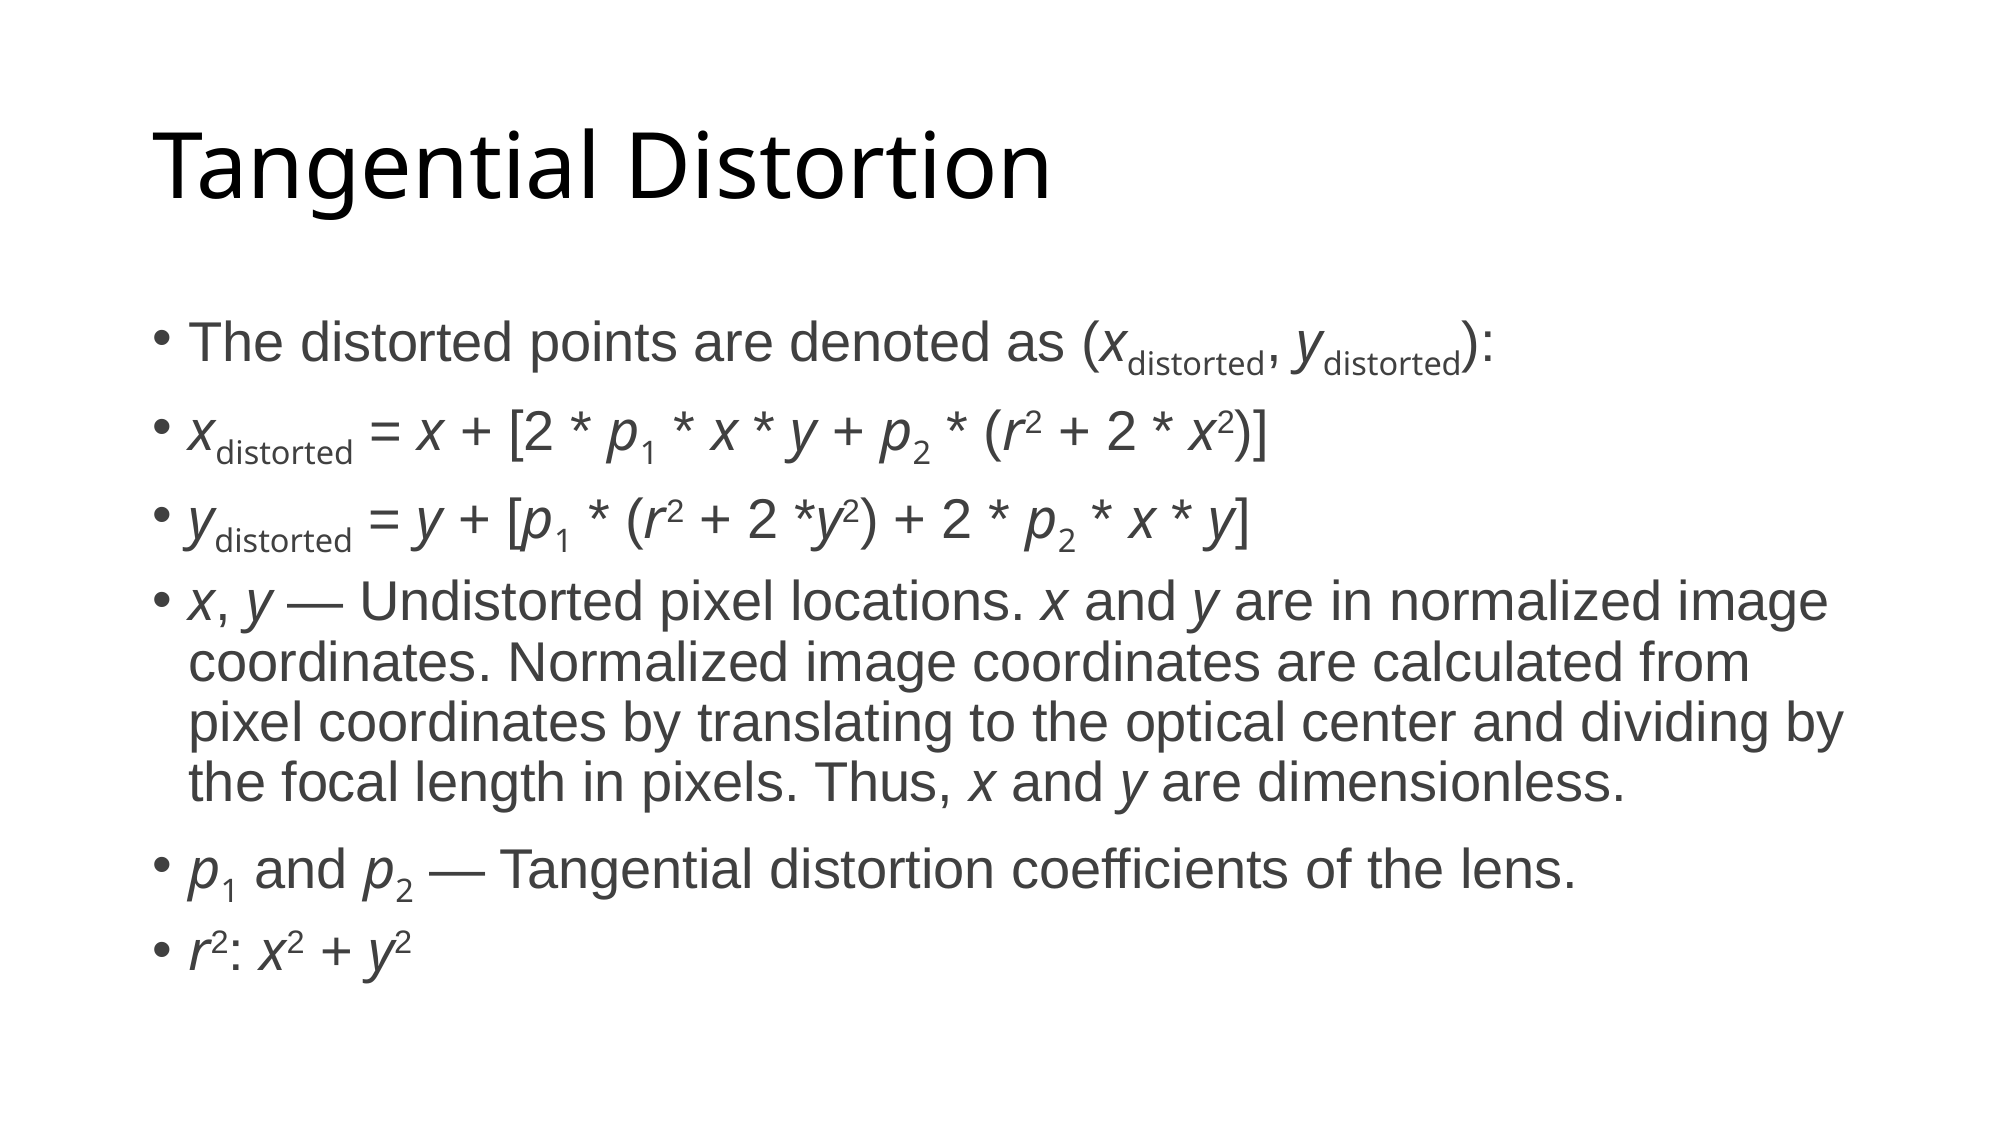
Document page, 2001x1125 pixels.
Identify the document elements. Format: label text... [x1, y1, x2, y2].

title Tangential Distortion [137, 59, 1863, 278]
list The distorted points are denoted as (xdistorted, ydistorted): xdistorted = x + [2 * p1 * x * y + p2 * (r2 + 2 * x2)] ydistorted = y + [p1 * (r2 + 2 *y2) + 2 * p2 * x * y] x, y — Undistorted pixel locations. x and y are in normalized image coordinates. Normalized image coordinates are calculated from pixel coordinates by translating to the optical center and dividing by the focal length in pixels. Thus, x and y are dimensionless. p1 and p2 — Tangential distortion coefficients of the lens. r2: x2 + y2 [137, 299, 1863, 1014]
